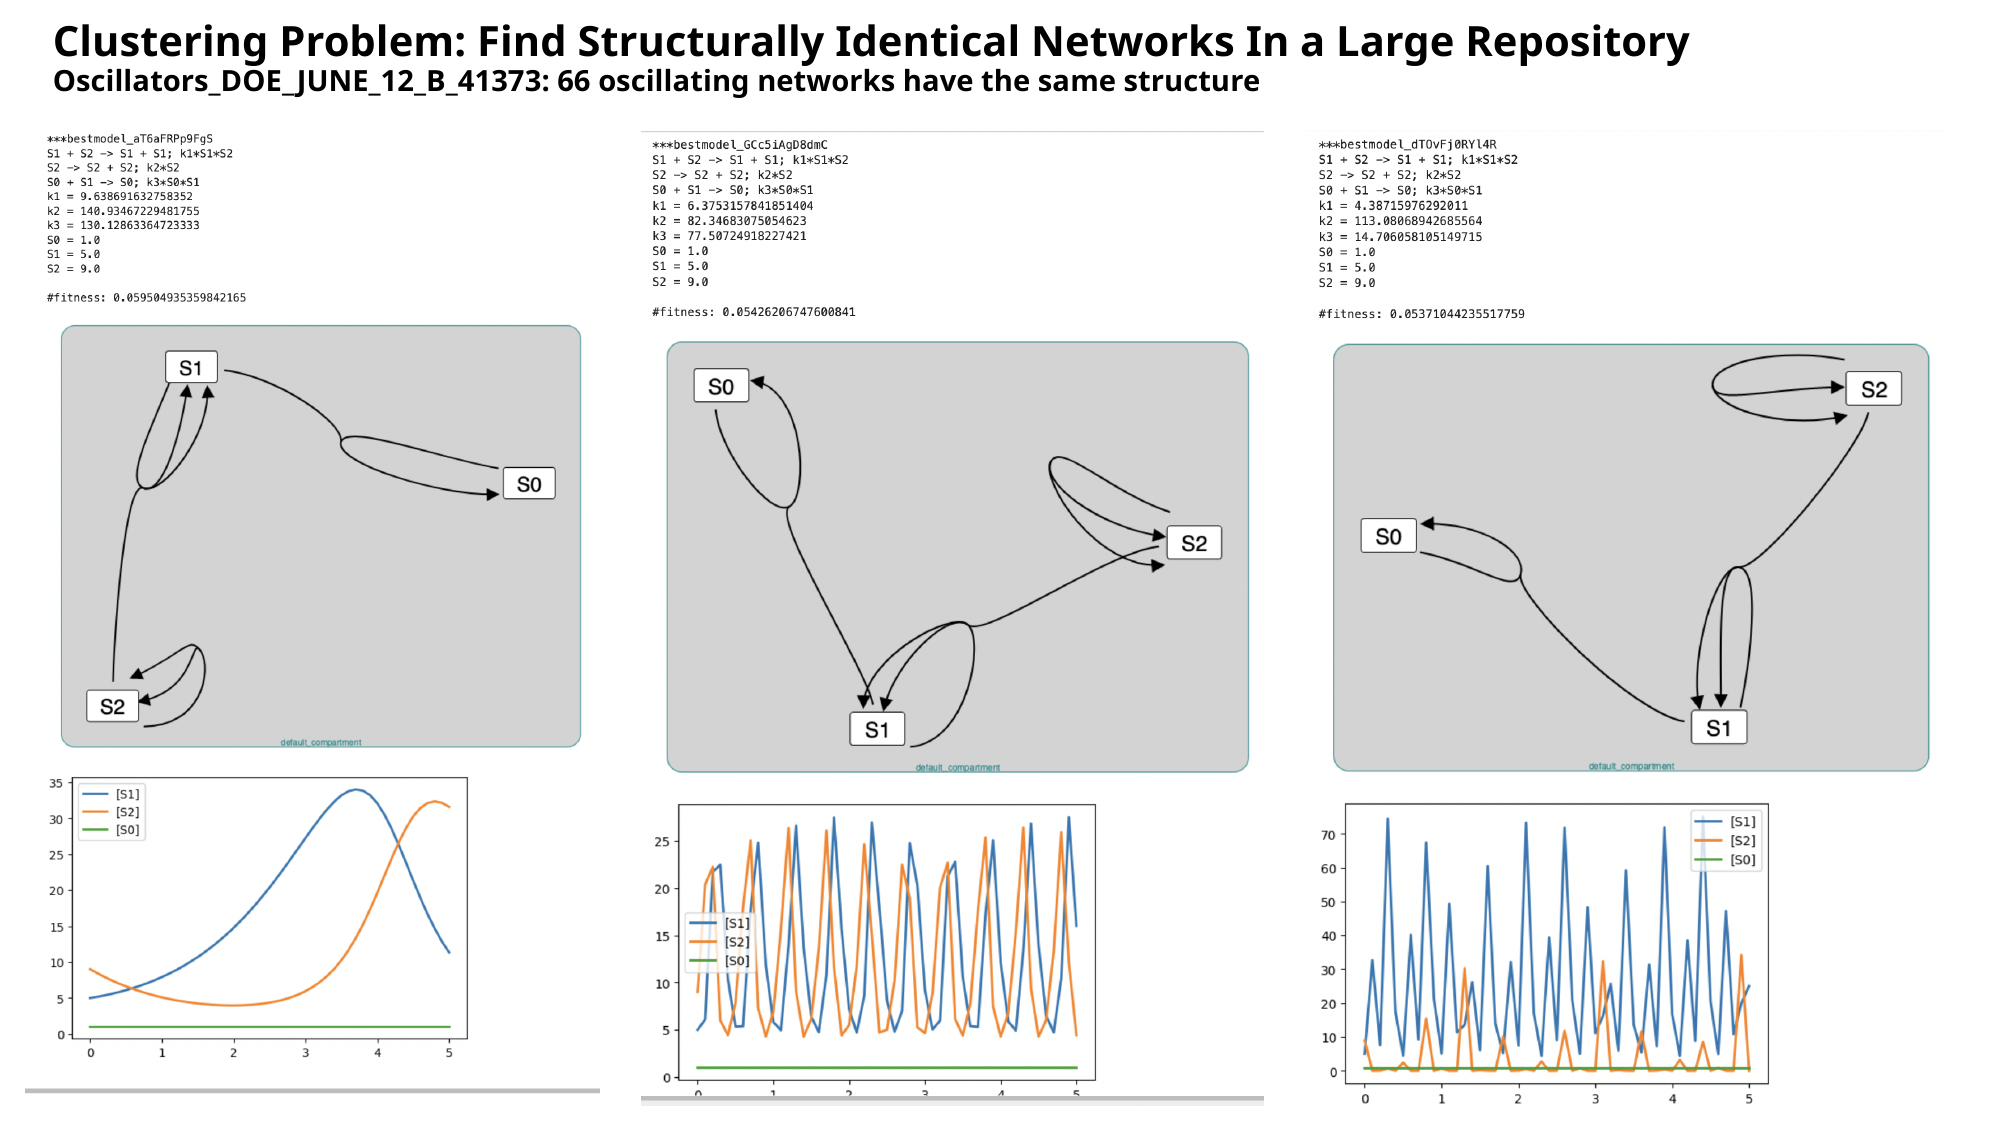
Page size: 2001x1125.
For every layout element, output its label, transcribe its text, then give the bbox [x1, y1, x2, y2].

title Clustering Problem: Find Structurally Identical Networks In a Large Repository Oscillators_DOE_JUNE_12_B_41373: 66 oscillating networks have the same structure [37, 0, 1945, 119]
picture [1305, 130, 1945, 1106]
picture [641, 130, 1264, 1106]
picture [25, 118, 600, 1094]
